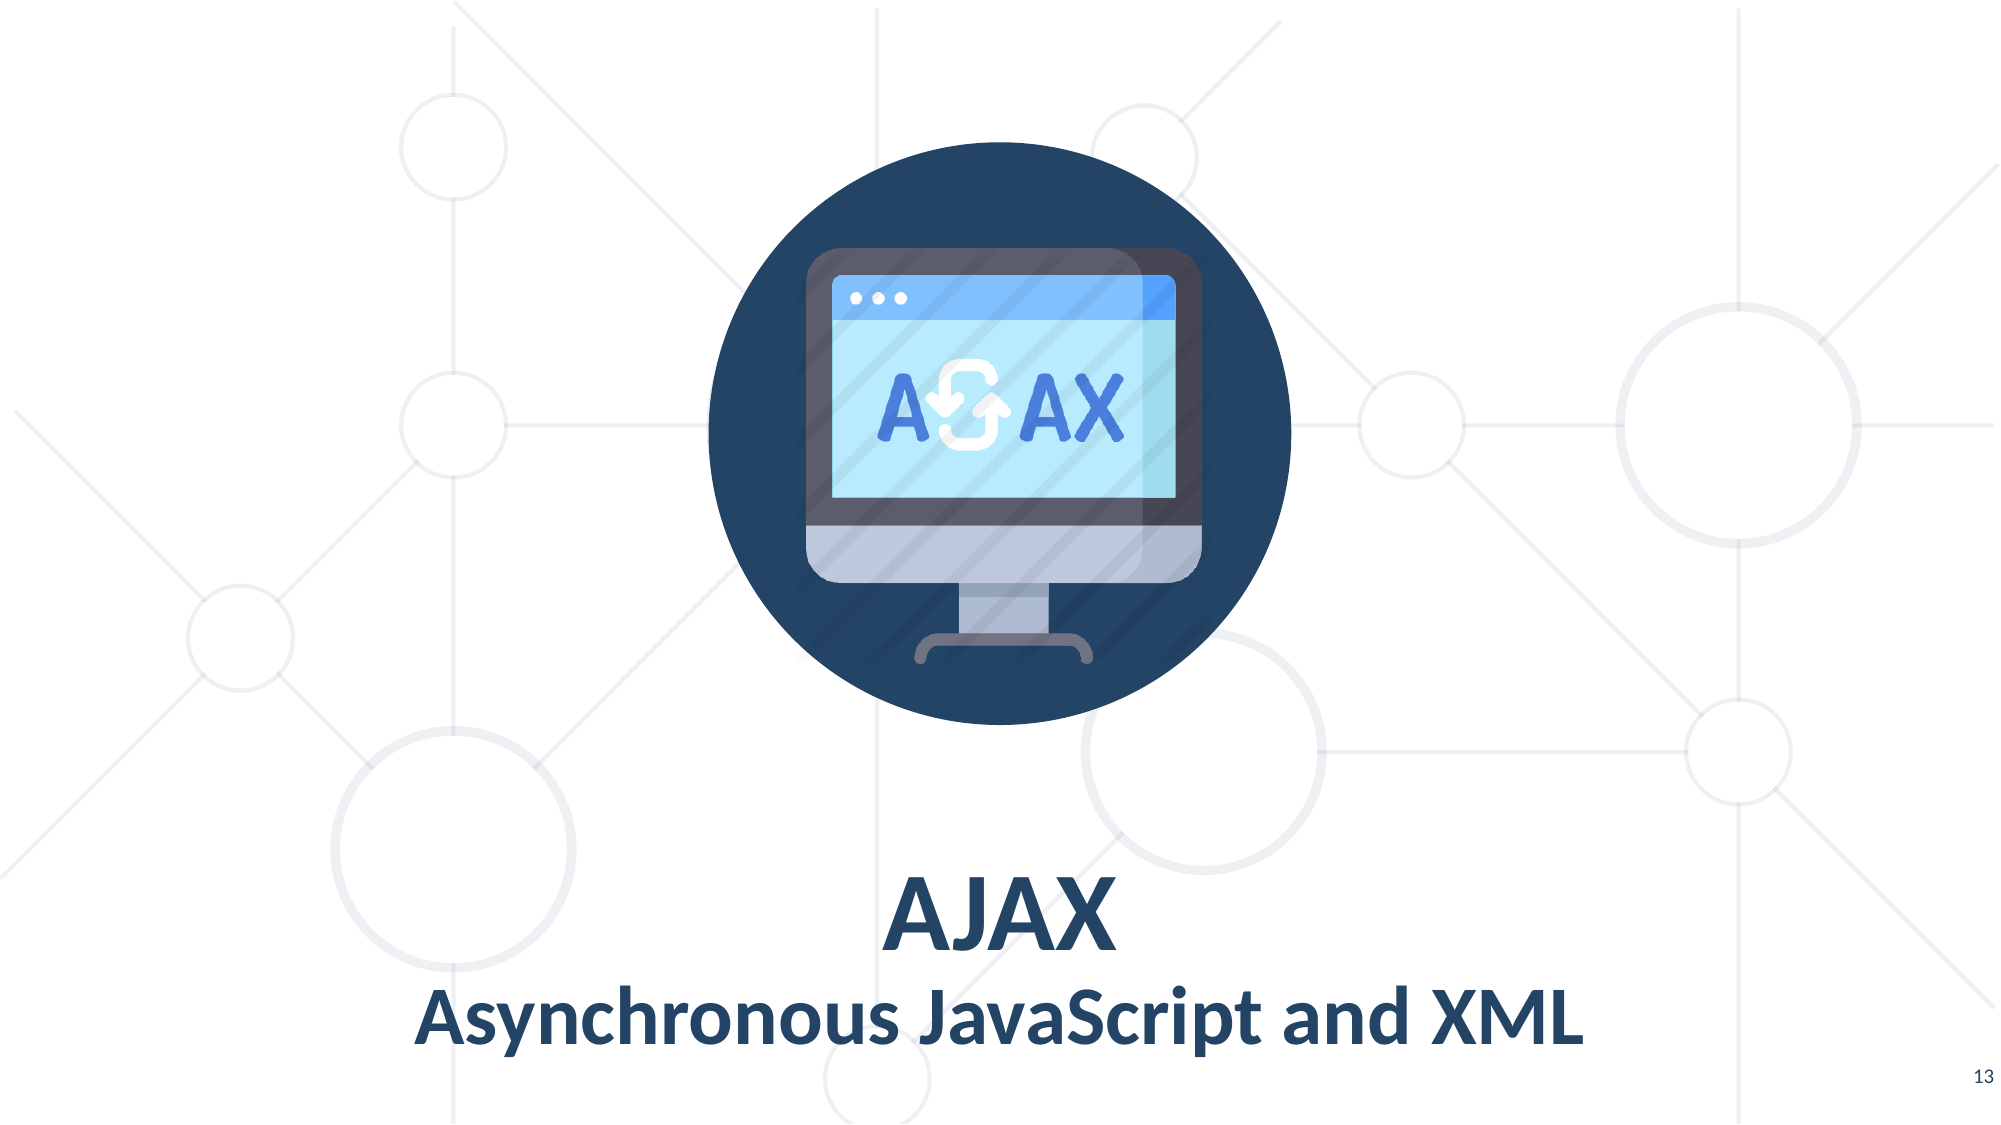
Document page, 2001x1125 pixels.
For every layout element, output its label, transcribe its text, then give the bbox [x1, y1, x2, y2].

picture [794, 247, 1211, 664]
slide_number 13 [1929, 1049, 2000, 1100]
list Asynchronous JavaScript and XML [100, 967, 1900, 1050]
list AJAX [100, 838, 1900, 965]
